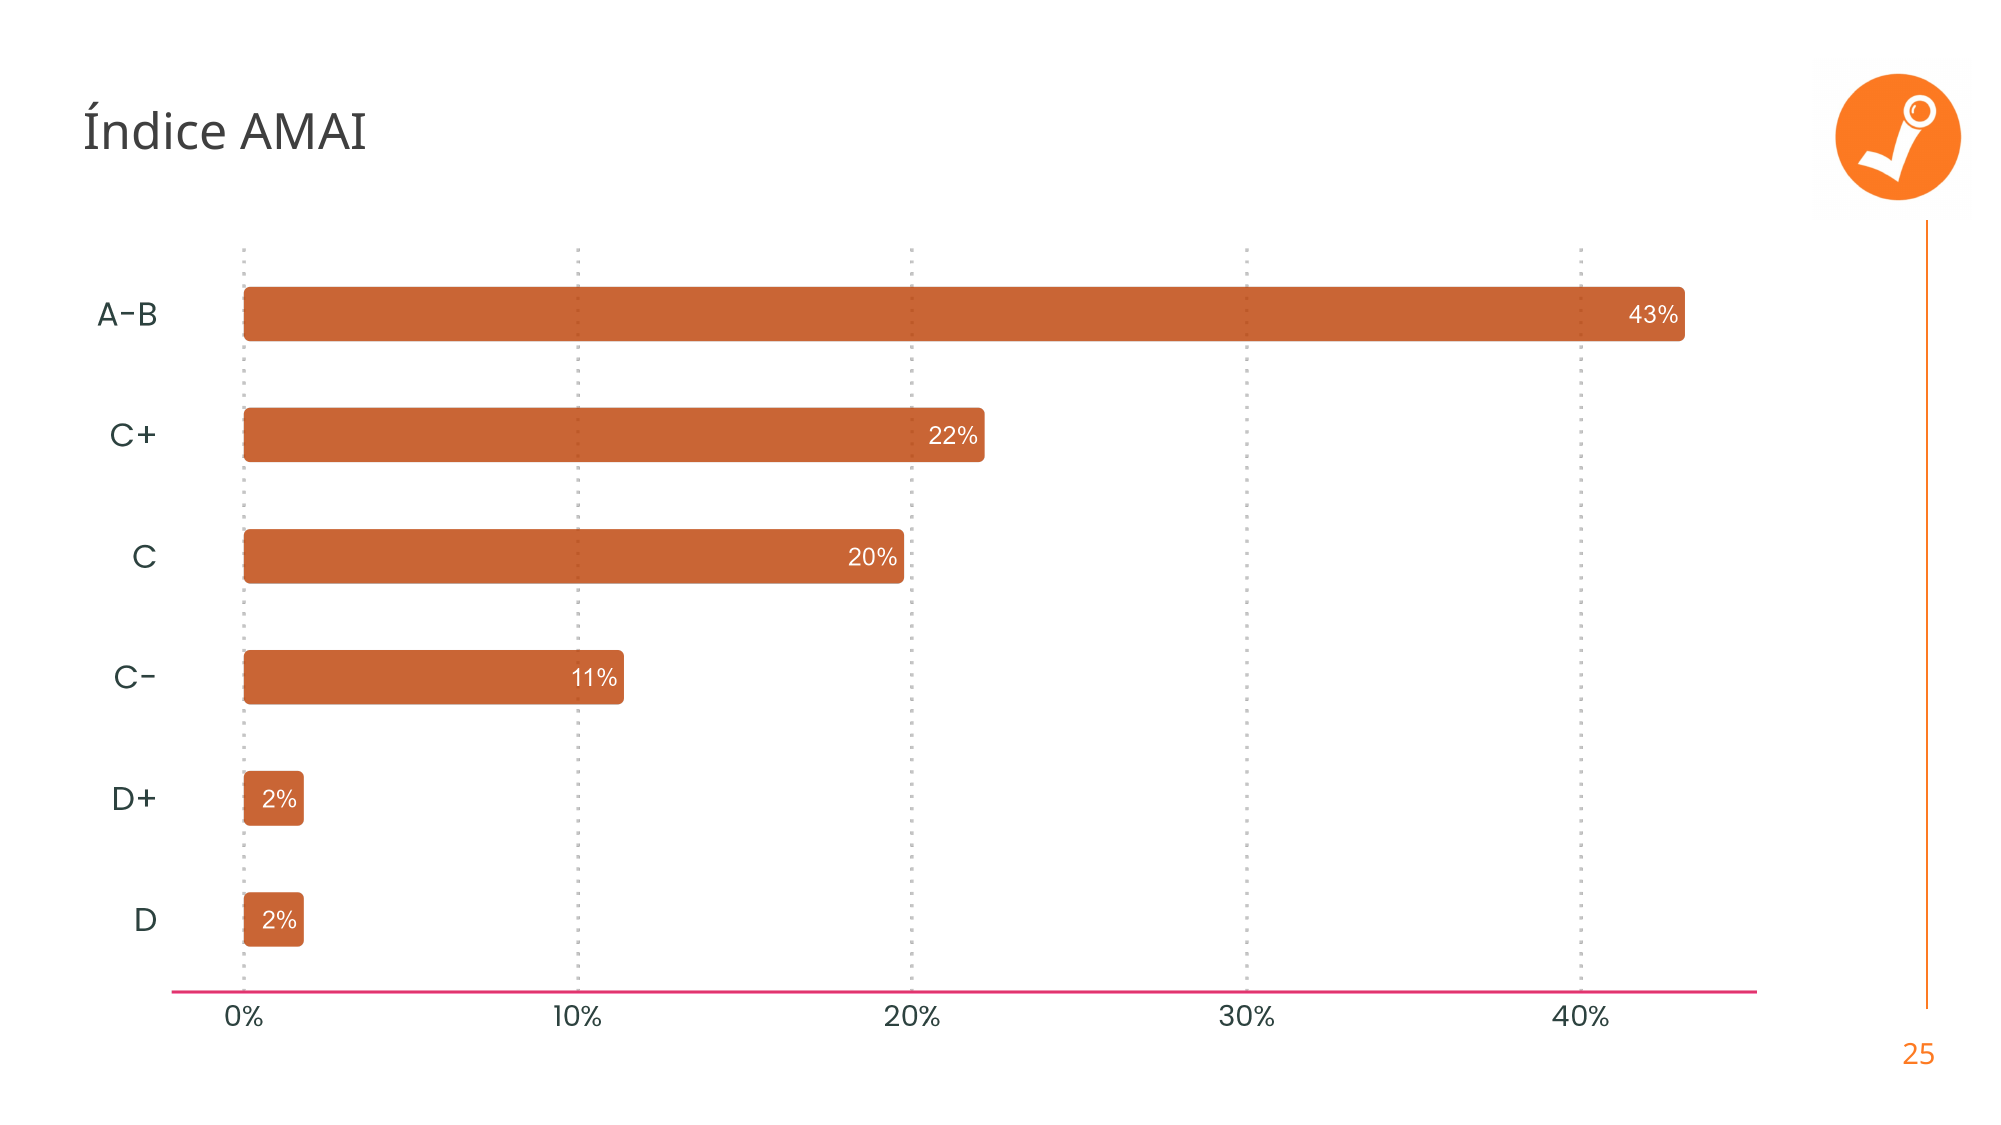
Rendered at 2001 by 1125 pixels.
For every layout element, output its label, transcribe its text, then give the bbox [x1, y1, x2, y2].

picture [1812, 58, 1972, 220]
picture [65, 211, 1787, 1064]
title Índice AMAI [68, 59, 1787, 207]
